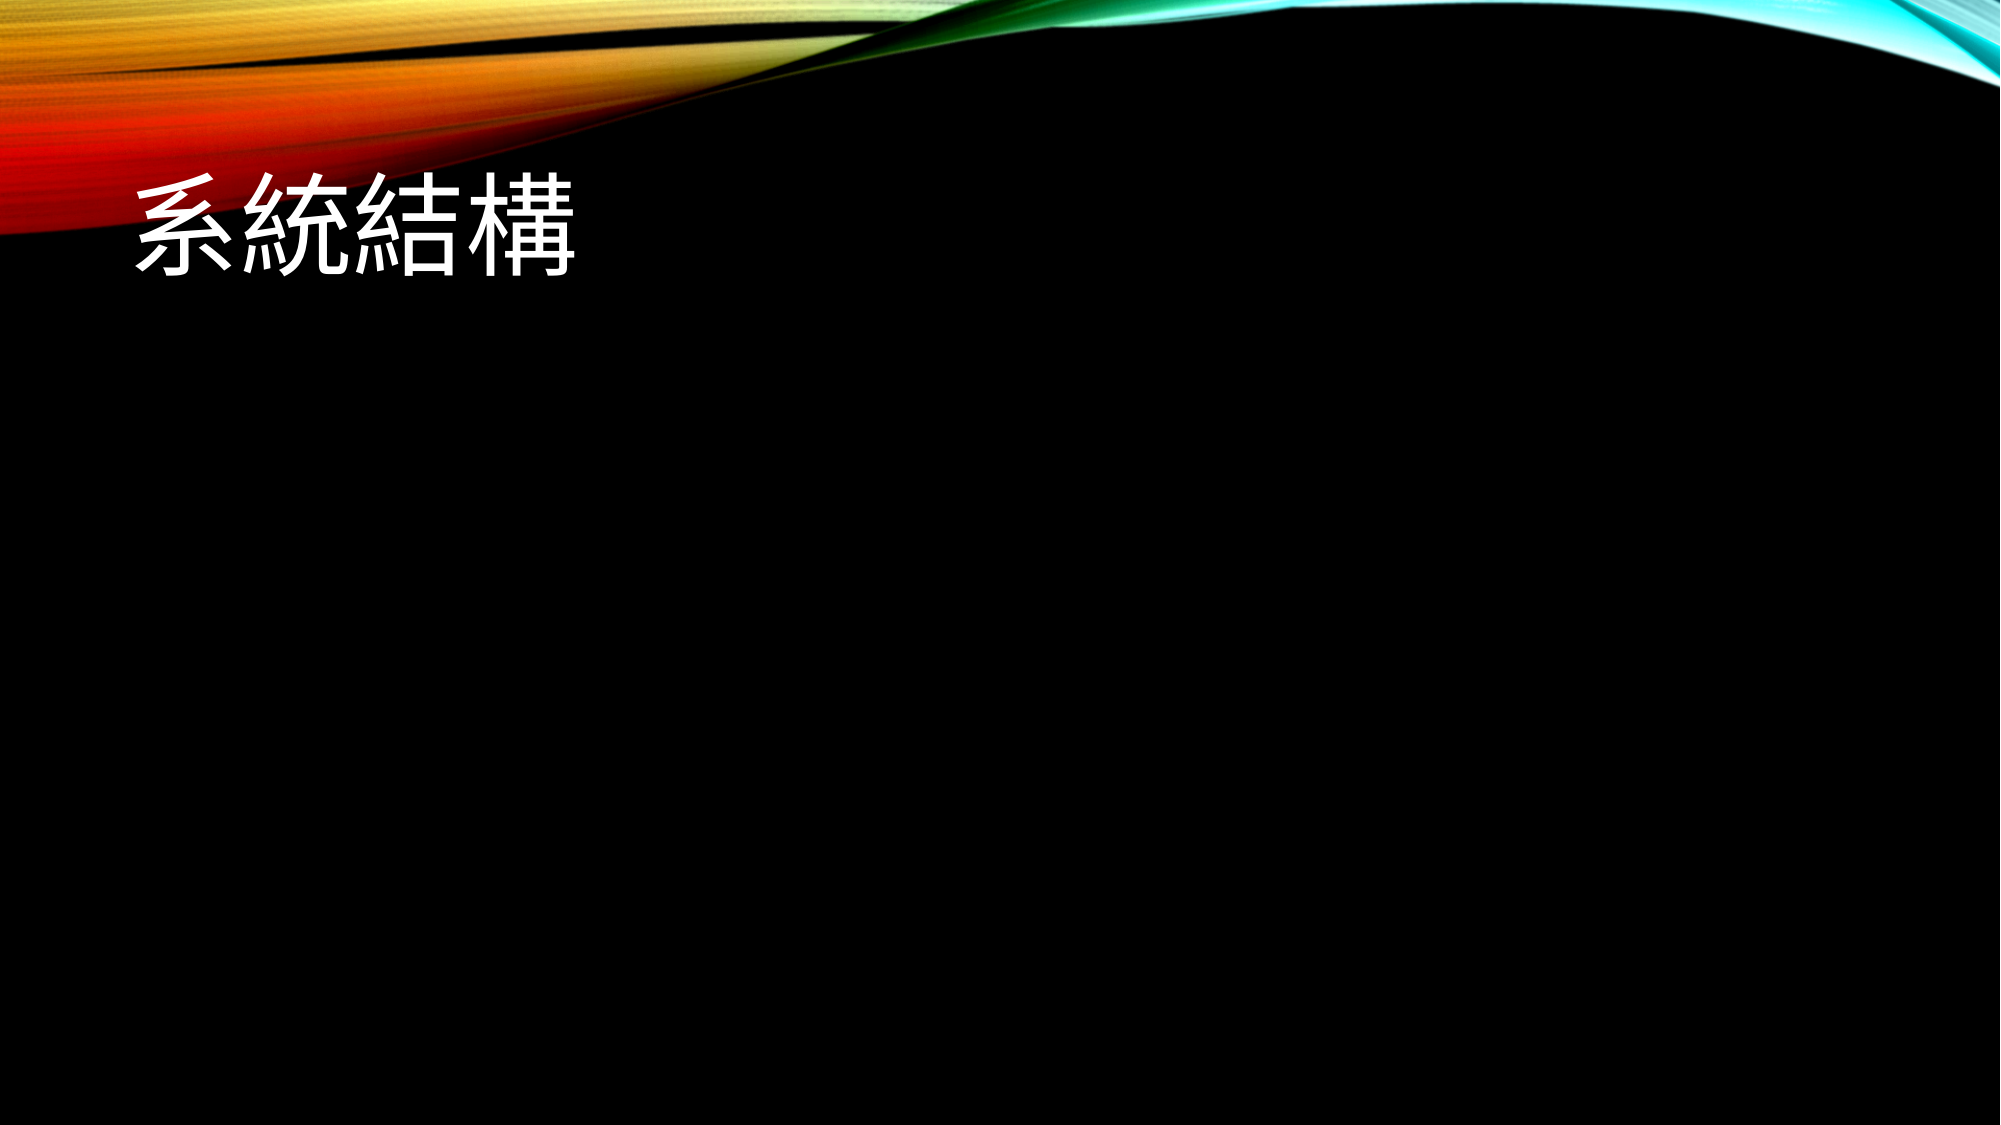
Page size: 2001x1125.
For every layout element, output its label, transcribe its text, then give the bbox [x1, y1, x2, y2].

title 系統結構 [112, 125, 1888, 338]
picture [0, 0, 2000, 237]
